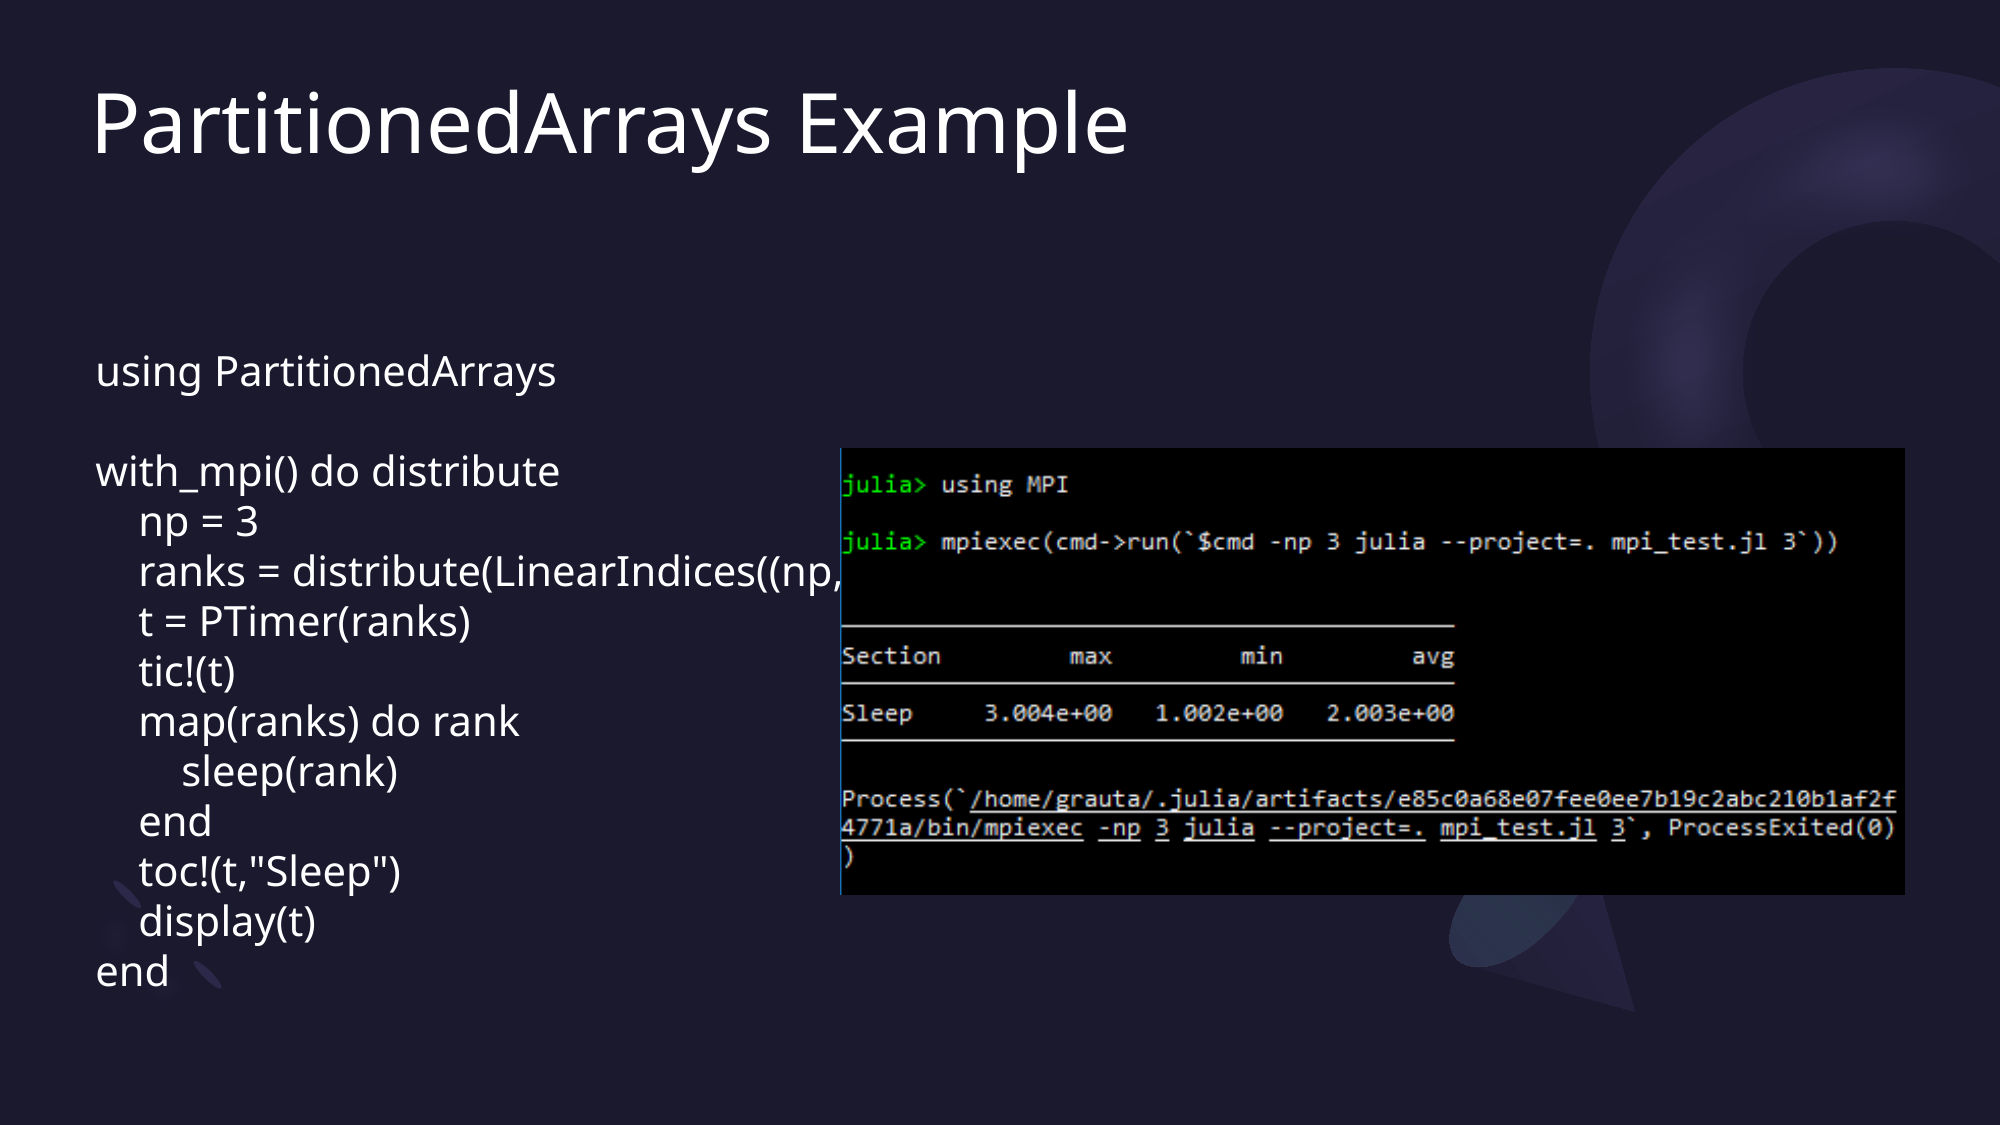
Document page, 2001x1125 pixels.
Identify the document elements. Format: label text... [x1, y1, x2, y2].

title PartitionedArrays Example [90, 81, 1397, 320]
list using PartitionedArrays with_mpi() do distribute np = 3 ranks = distribute(LinearIndices((np,))) t = PTimer(ranks) tic!(t) map(ranks) do rank sleep(rank) end toc!(t,"Sleep") display(t) end [95, 345, 1397, 998]
picture [840, 448, 1905, 895]
